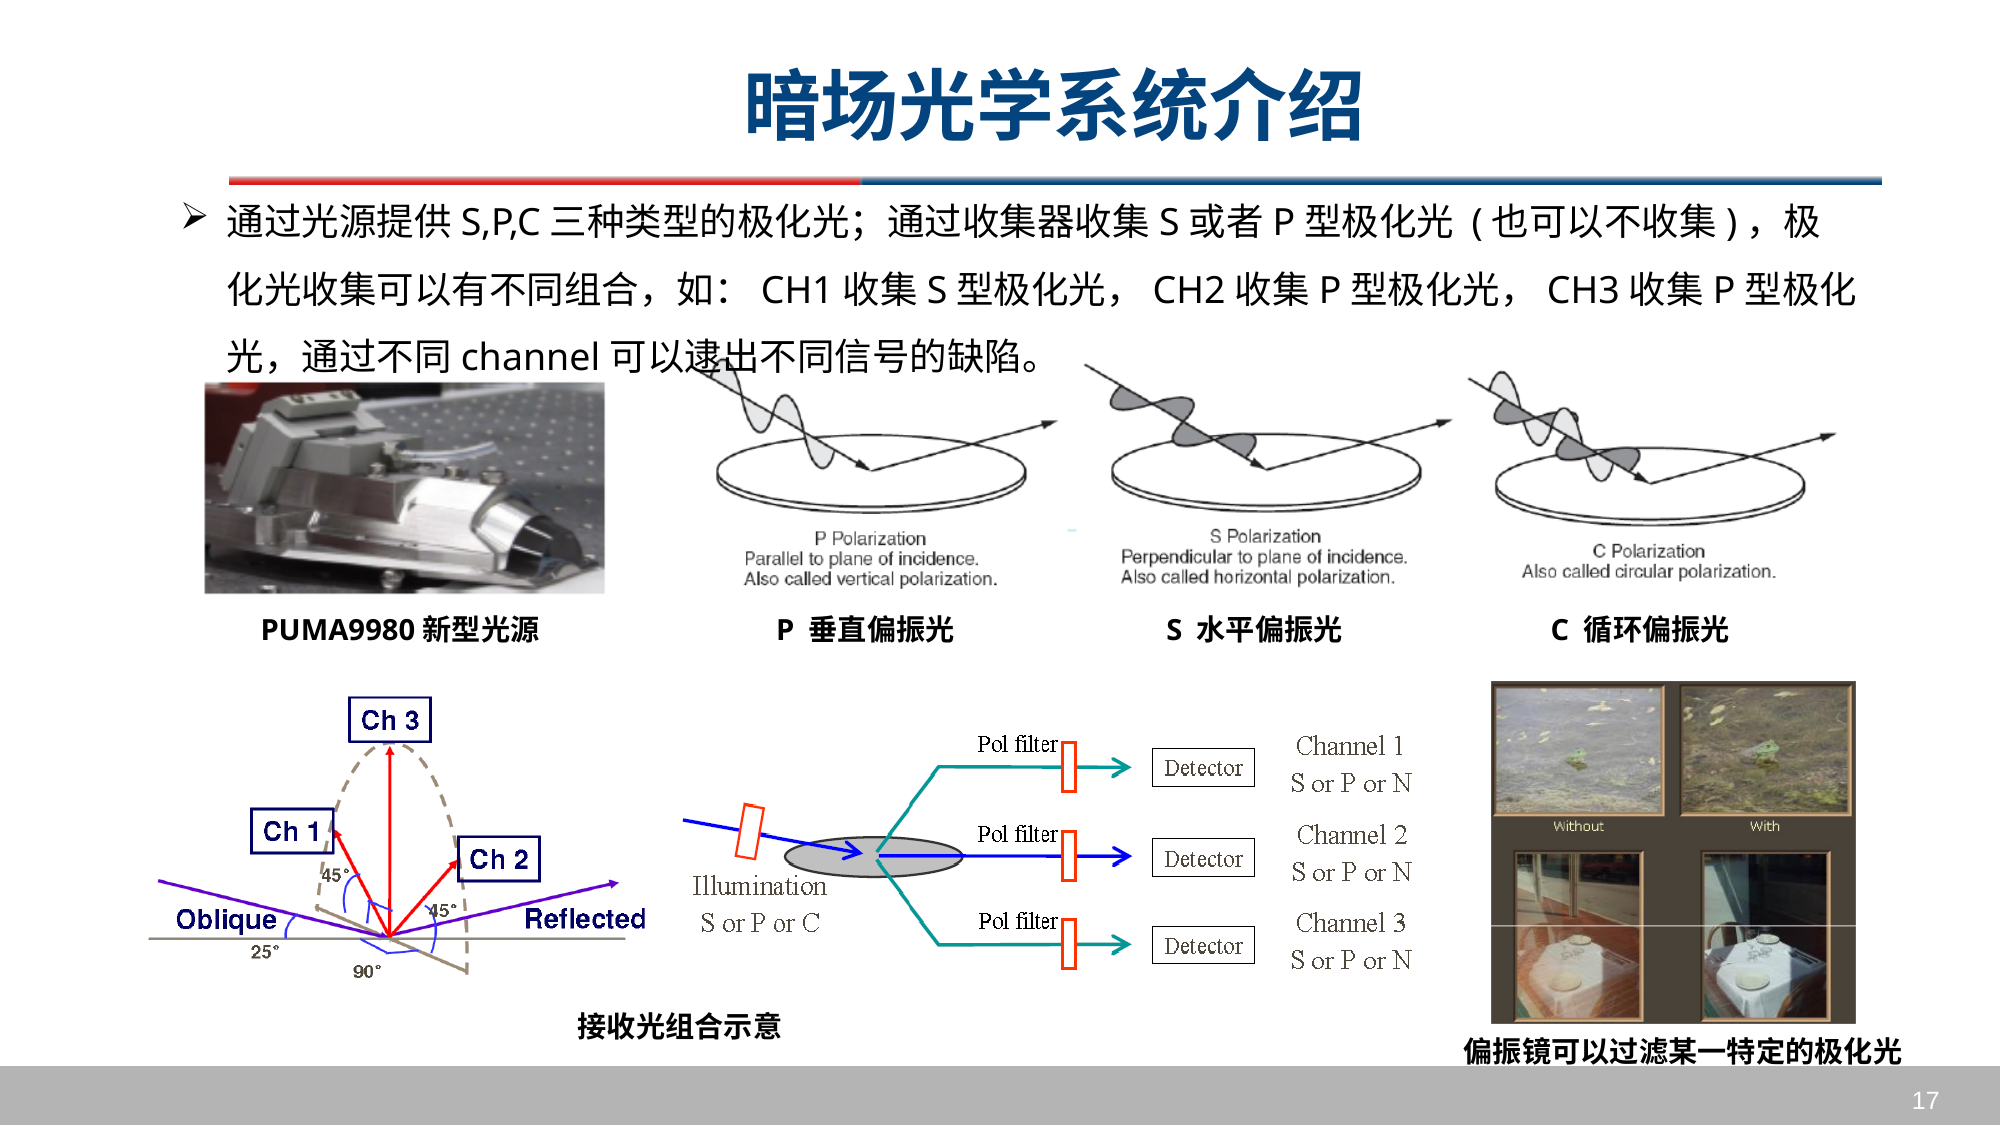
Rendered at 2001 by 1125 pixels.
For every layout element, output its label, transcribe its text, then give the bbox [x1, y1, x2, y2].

picture [125, 671, 1442, 991]
picture [668, 349, 1854, 594]
text_box C 循环偏振光 [1535, 603, 1745, 654]
text_box 偏振镜可以过滤某一特定的极化光 [1449, 1025, 1974, 1076]
picture [165, 354, 632, 622]
title 暗场光学系统介绍 [226, 22, 1882, 185]
picture [1487, 678, 1858, 1027]
text_box 通过光源提供S,P,C三种类型的极化光；通过收集器收集S或者P型极化光 (也可以不收集)，极化光收集可以有不同组合，如：CH1收集S型极化光，CH2收集P型极化光，CH3收集P型极化光，通过不同channel可以逮出不同信号的缺陷。 [165, 168, 1873, 386]
slide_number 17 [1488, 1076, 1955, 1125]
text_box P 垂直偏振光 [761, 603, 970, 654]
text_box 接收光组合示意 [562, 1000, 798, 1051]
text_box PUMA9980新型光源 [245, 630, 555, 654]
text_box S 水平偏振光 [1151, 603, 1358, 654]
